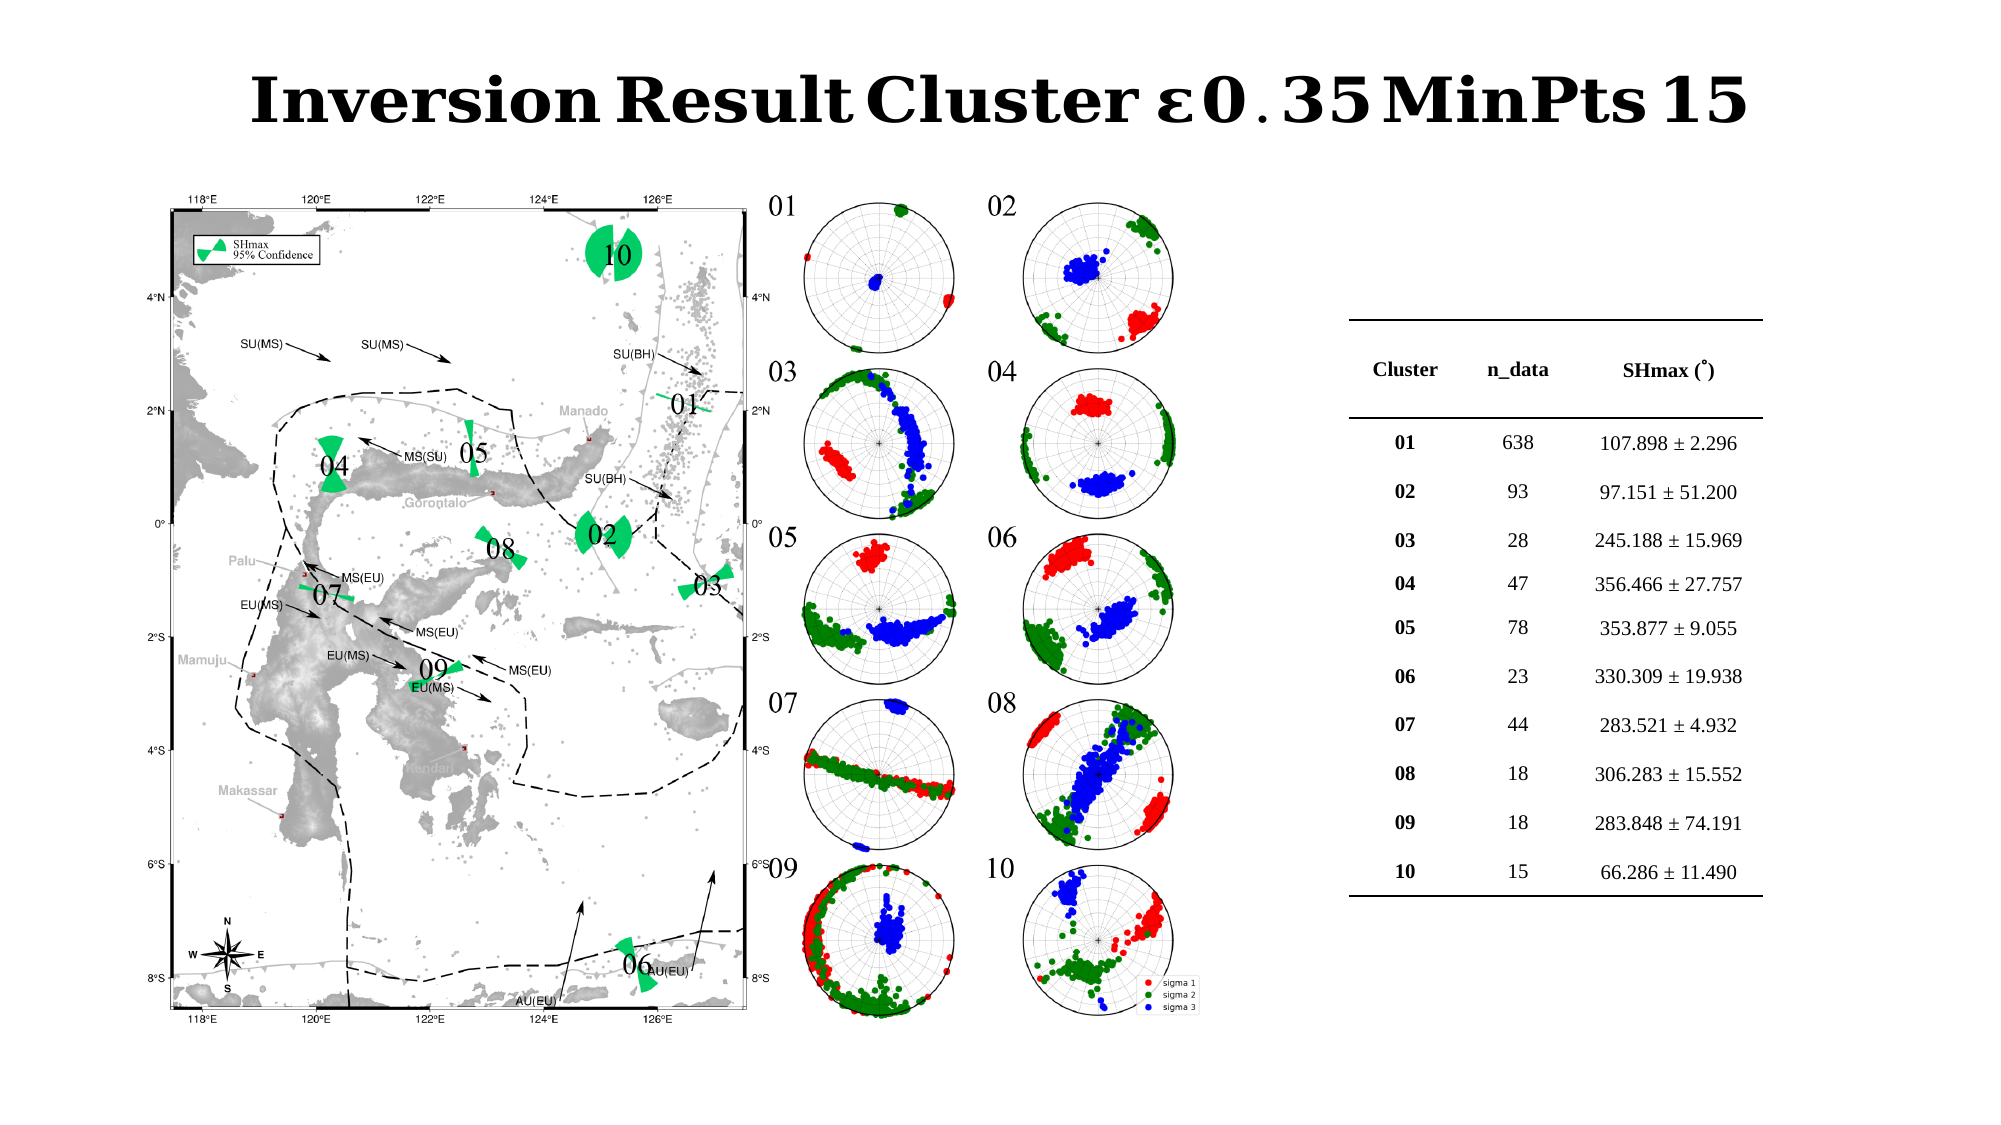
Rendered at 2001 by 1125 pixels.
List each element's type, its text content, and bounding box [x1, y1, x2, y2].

table_cell 107.898 ± 2.296 [1574, 419, 1763, 467]
table_cell 245.188 ± 15.969 [1574, 516, 1763, 565]
table_cell 330.309 ± 19.938 [1574, 652, 1763, 700]
table_cell 353.877 ± 9.055 [1574, 603, 1763, 652]
table_cell 93 [1462, 467, 1574, 516]
table_cell 02 [1349, 467, 1462, 516]
table_cell 04 [1349, 565, 1462, 603]
table_cell 306.283 ± 15.552 [1574, 749, 1763, 798]
table_cell 07 [1349, 700, 1462, 749]
table_cell 283.848 ± 74.191 [1574, 798, 1763, 847]
table_cell 03 [1349, 516, 1462, 565]
table_cell 18 [1462, 749, 1574, 798]
table_cell 01 [1349, 419, 1462, 467]
table_cell 06 [1349, 652, 1462, 700]
table_cell 18 [1462, 798, 1574, 847]
table_cell 10 [1349, 847, 1462, 895]
picture [147, 195, 1208, 1023]
table_cell 97.151 ± 51.200 [1574, 467, 1763, 516]
table_cell 78 [1462, 603, 1574, 652]
table_header n_data [1462, 321, 1574, 417]
table_header SHmax (˚) [1574, 321, 1763, 417]
table_cell 283.521 ± 4.932 [1574, 700, 1763, 749]
table_cell 638 [1462, 419, 1574, 467]
table_cell 23 [1462, 652, 1574, 700]
table_cell 44 [1462, 700, 1574, 749]
table_cell 08 [1349, 749, 1462, 798]
table_cell 47 [1462, 565, 1574, 603]
table_cell 28 [1462, 516, 1574, 565]
table_cell 66.286 ± 11.490 [1574, 847, 1763, 895]
table_header Cluster [1349, 321, 1462, 417]
table_cell 356.466 ± 27.757 [1574, 565, 1763, 603]
table_cell 09 [1349, 798, 1462, 847]
table_cell 05 [1349, 603, 1462, 652]
table_cell 15 [1462, 847, 1574, 895]
